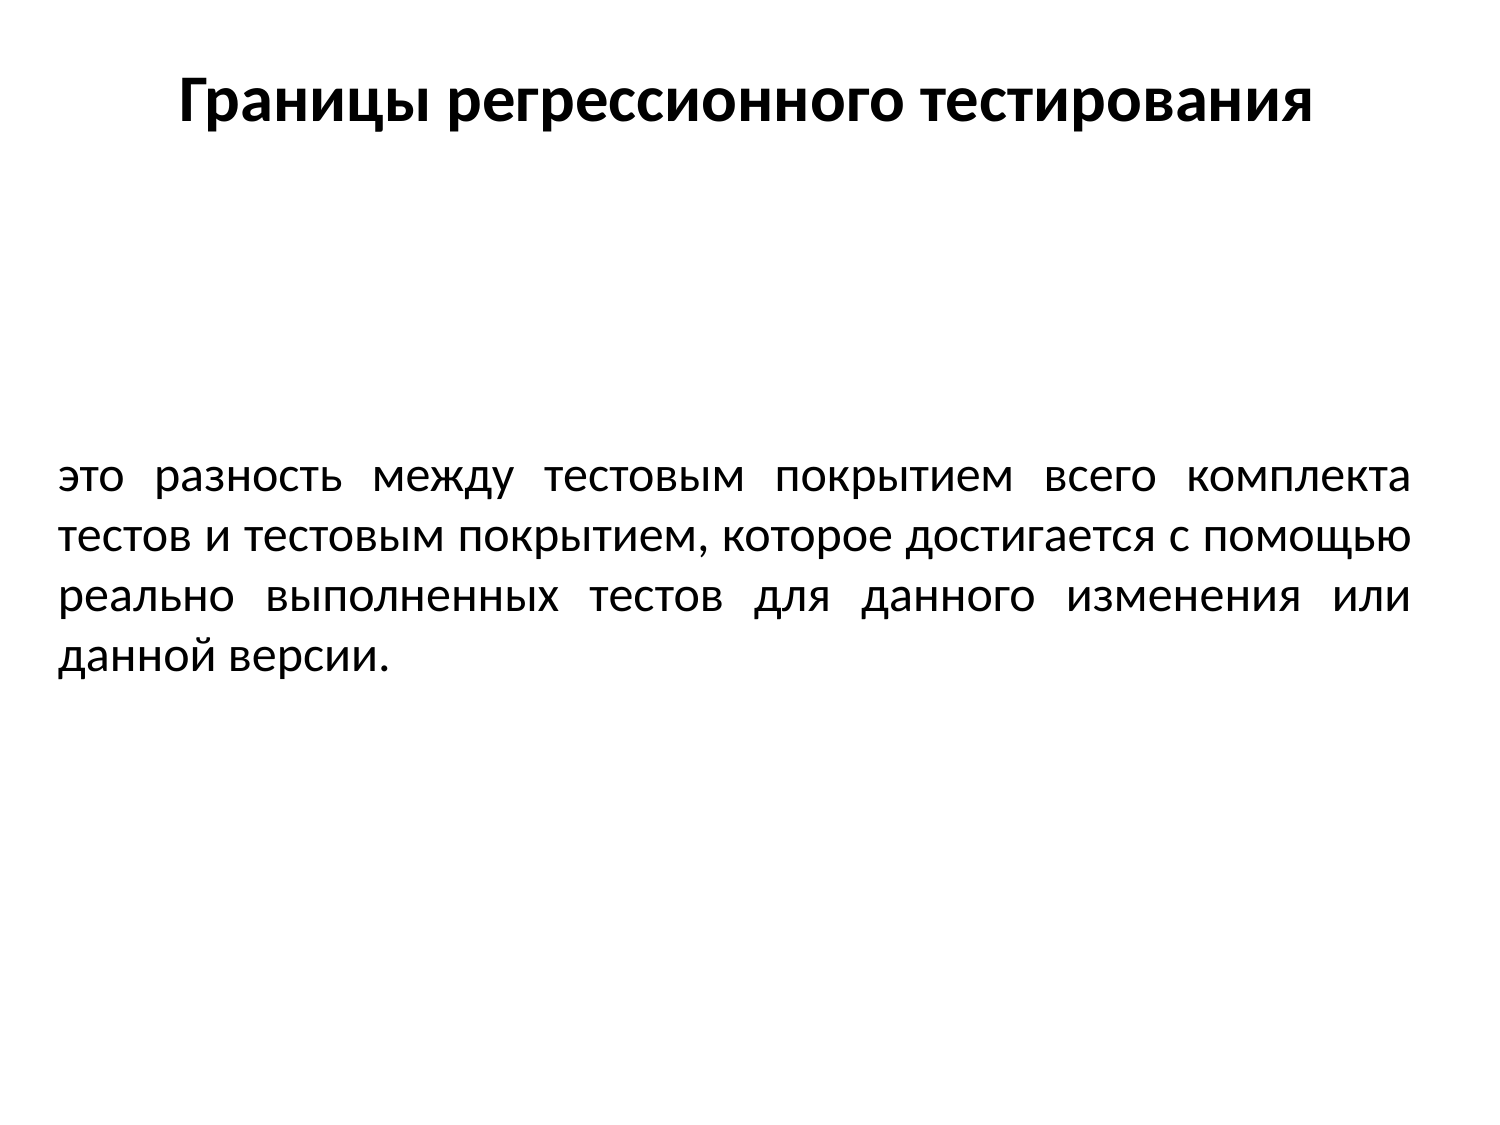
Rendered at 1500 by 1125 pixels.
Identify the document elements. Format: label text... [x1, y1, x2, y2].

text_box это разность между тестовым покрытием всего комплекта тестов и тестовым покрытием, которое достигается с помощью реально выполненных тестов для данного изменения или данной версии. [50, 433, 1420, 689]
text_box Границы регрессионного тестирования [50, 47, 1446, 143]
